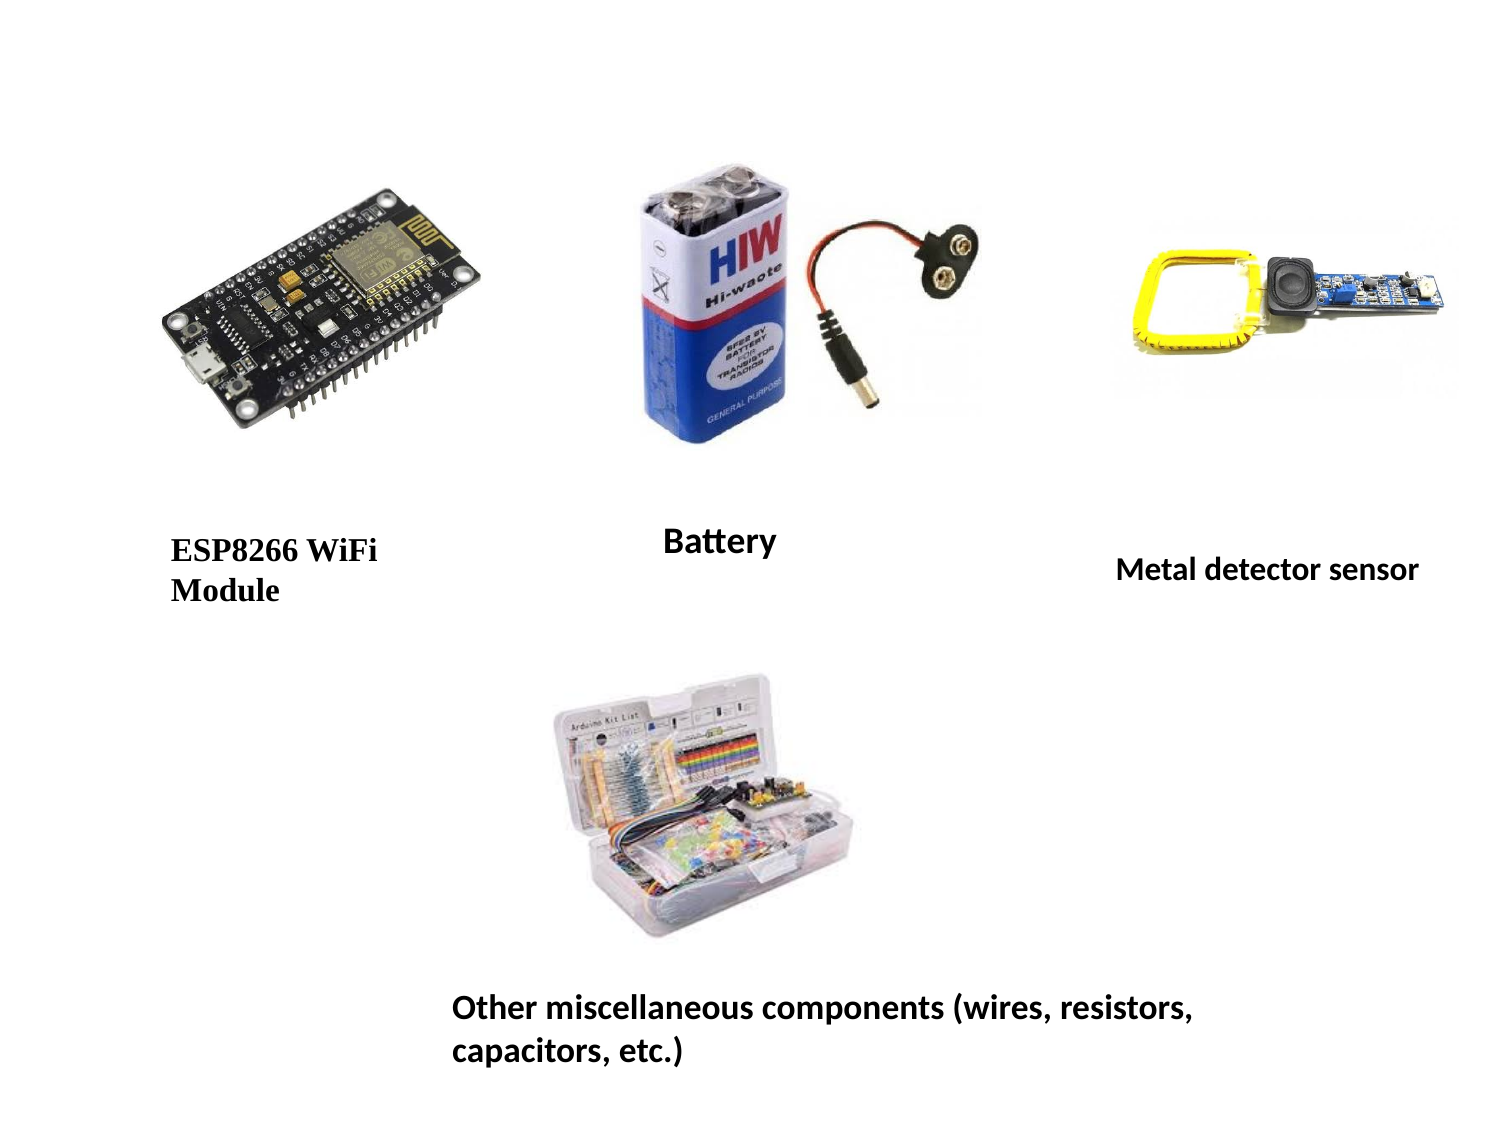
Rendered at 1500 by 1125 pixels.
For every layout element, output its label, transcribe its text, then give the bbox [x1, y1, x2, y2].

text_box Metal detector sensor [1100, 531, 1473, 602]
text_box Battery [648, 501, 997, 577]
text_box Other miscellaneous components (wires, resistors, capacitors, etc.) [437, 969, 1232, 1085]
picture [633, 161, 982, 451]
picture [541, 648, 863, 970]
picture [1109, 177, 1459, 435]
text_box ESP8266 WiFi Module [155, 513, 490, 624]
picture [131, 119, 505, 493]
